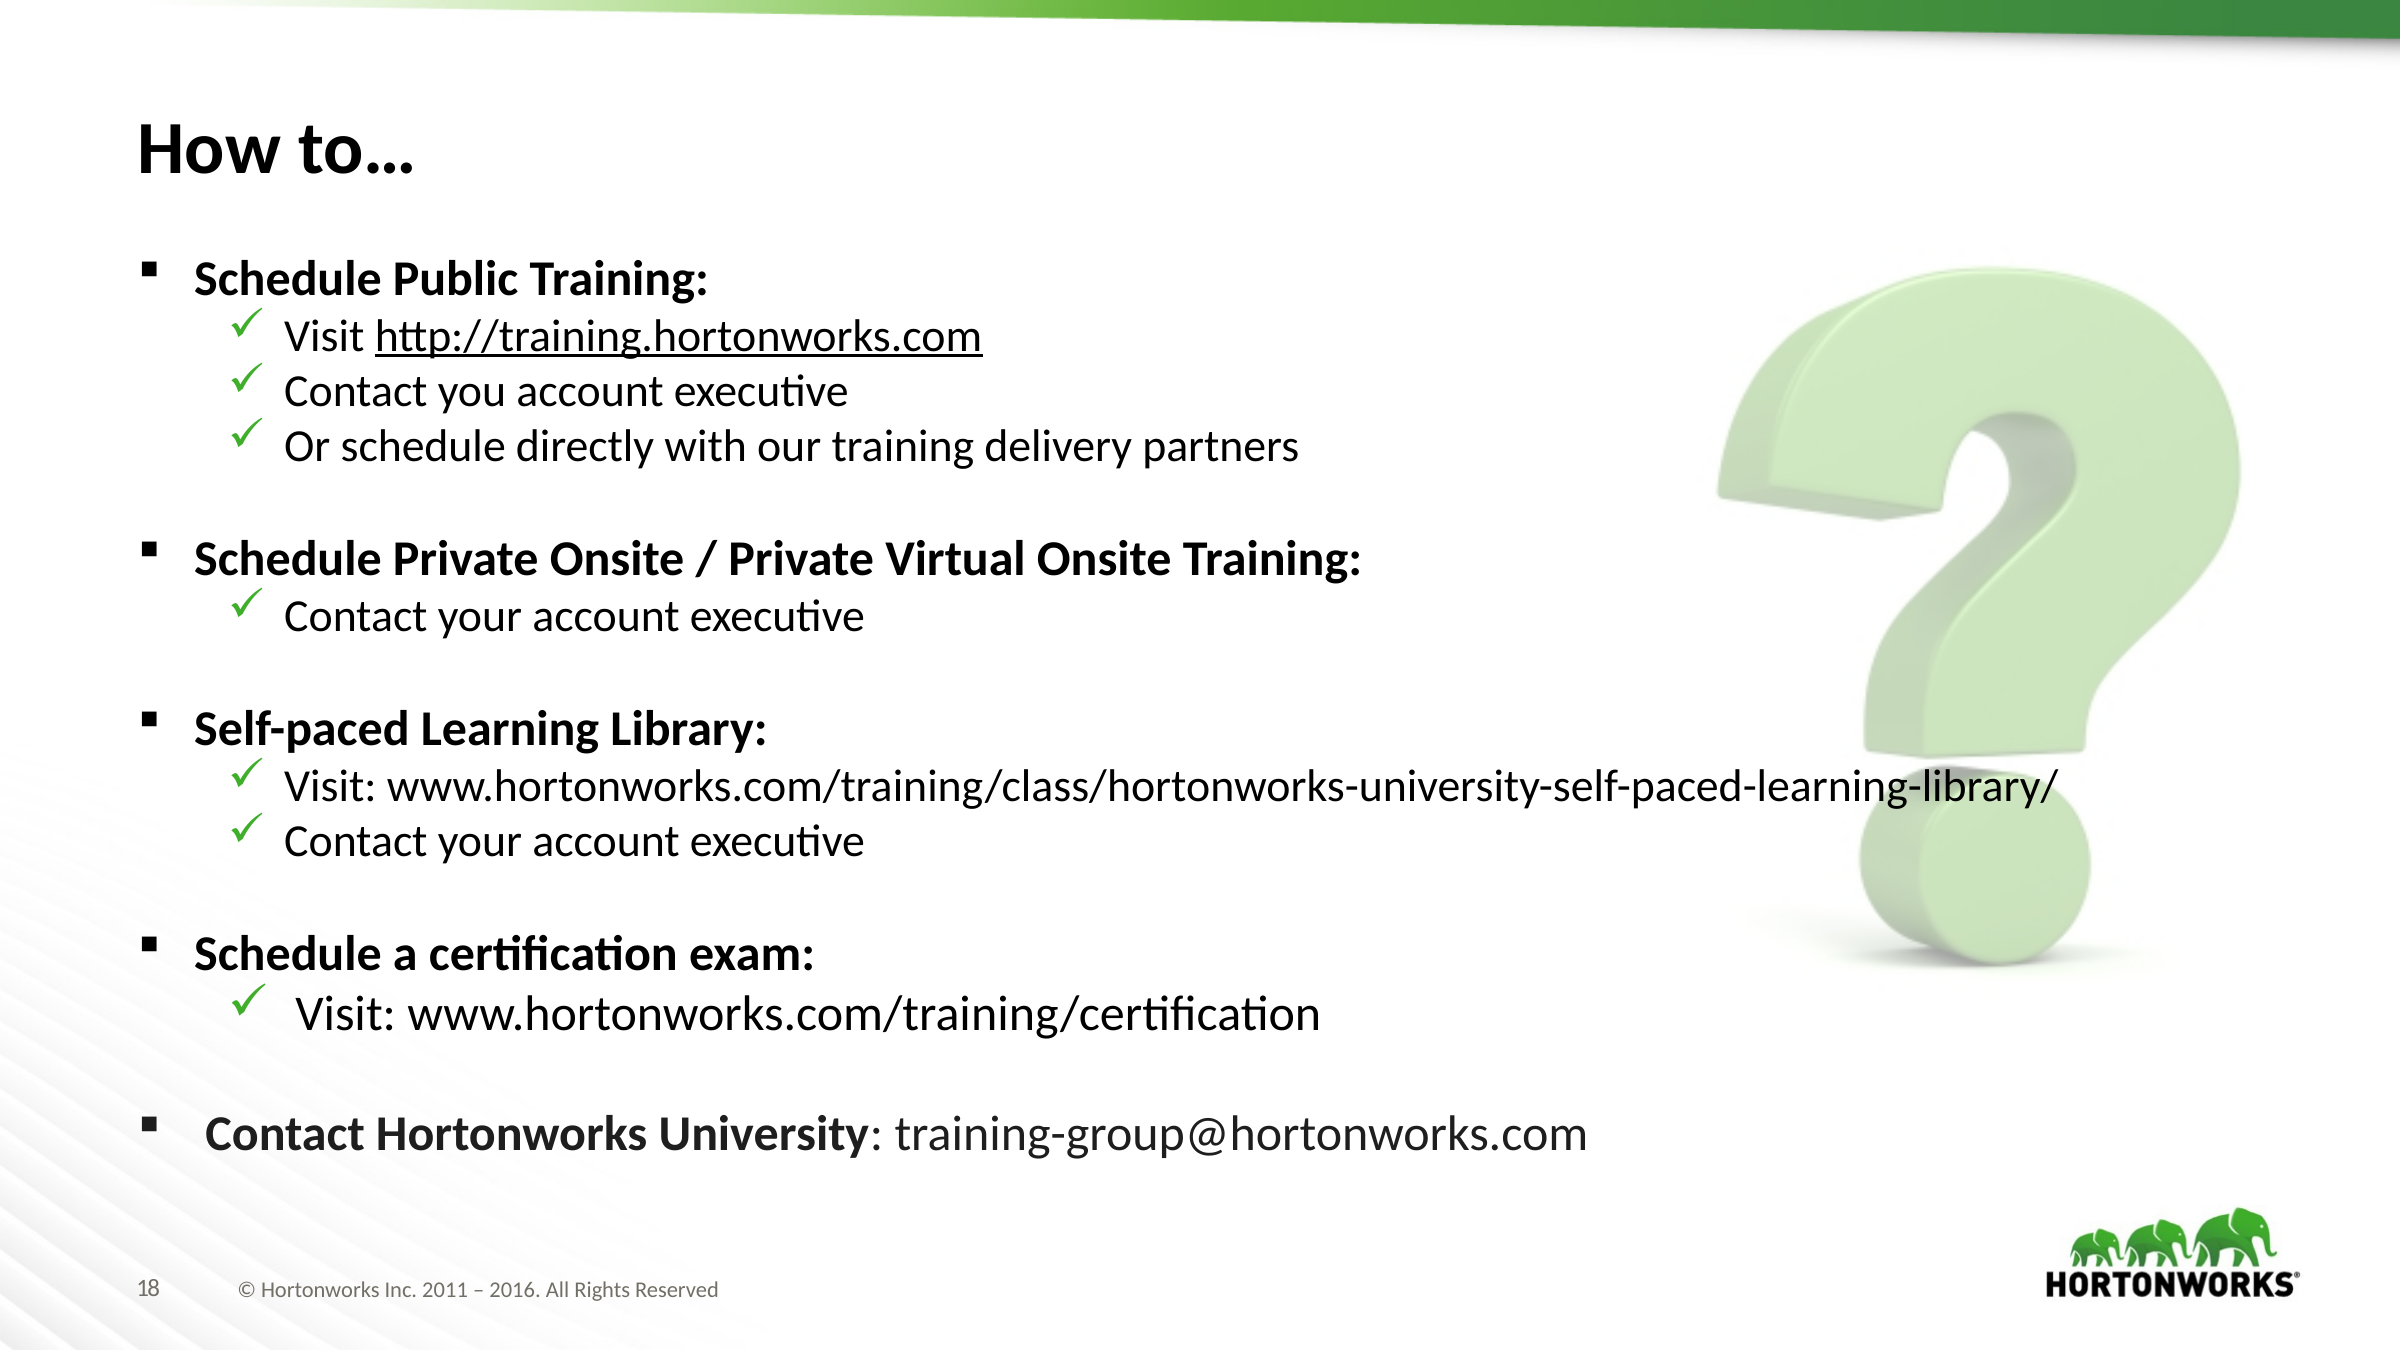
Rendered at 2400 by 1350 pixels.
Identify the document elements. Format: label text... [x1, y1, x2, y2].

text_box Schedule Public Training: Visit http://training.hortonworks.com Contact you account executive Or schedule directly with our training delivery partners Schedule Private Onsite / Private Virtual Onsite Training: Contact your account executive Self-paced Learning Library: Visit: www.hortonworks.com/training/class/hortonworks-university-self-paced-learning-library/ Contact your account executive Schedule a certification exam: Visit: www.hortonworks.com/training/certification/ Contact Hortonworks University: training-group@hortonworks.com [119, 227, 2280, 1209]
picture [0, 0, 2400, 1350]
title How to… [138, 110, 2298, 191]
